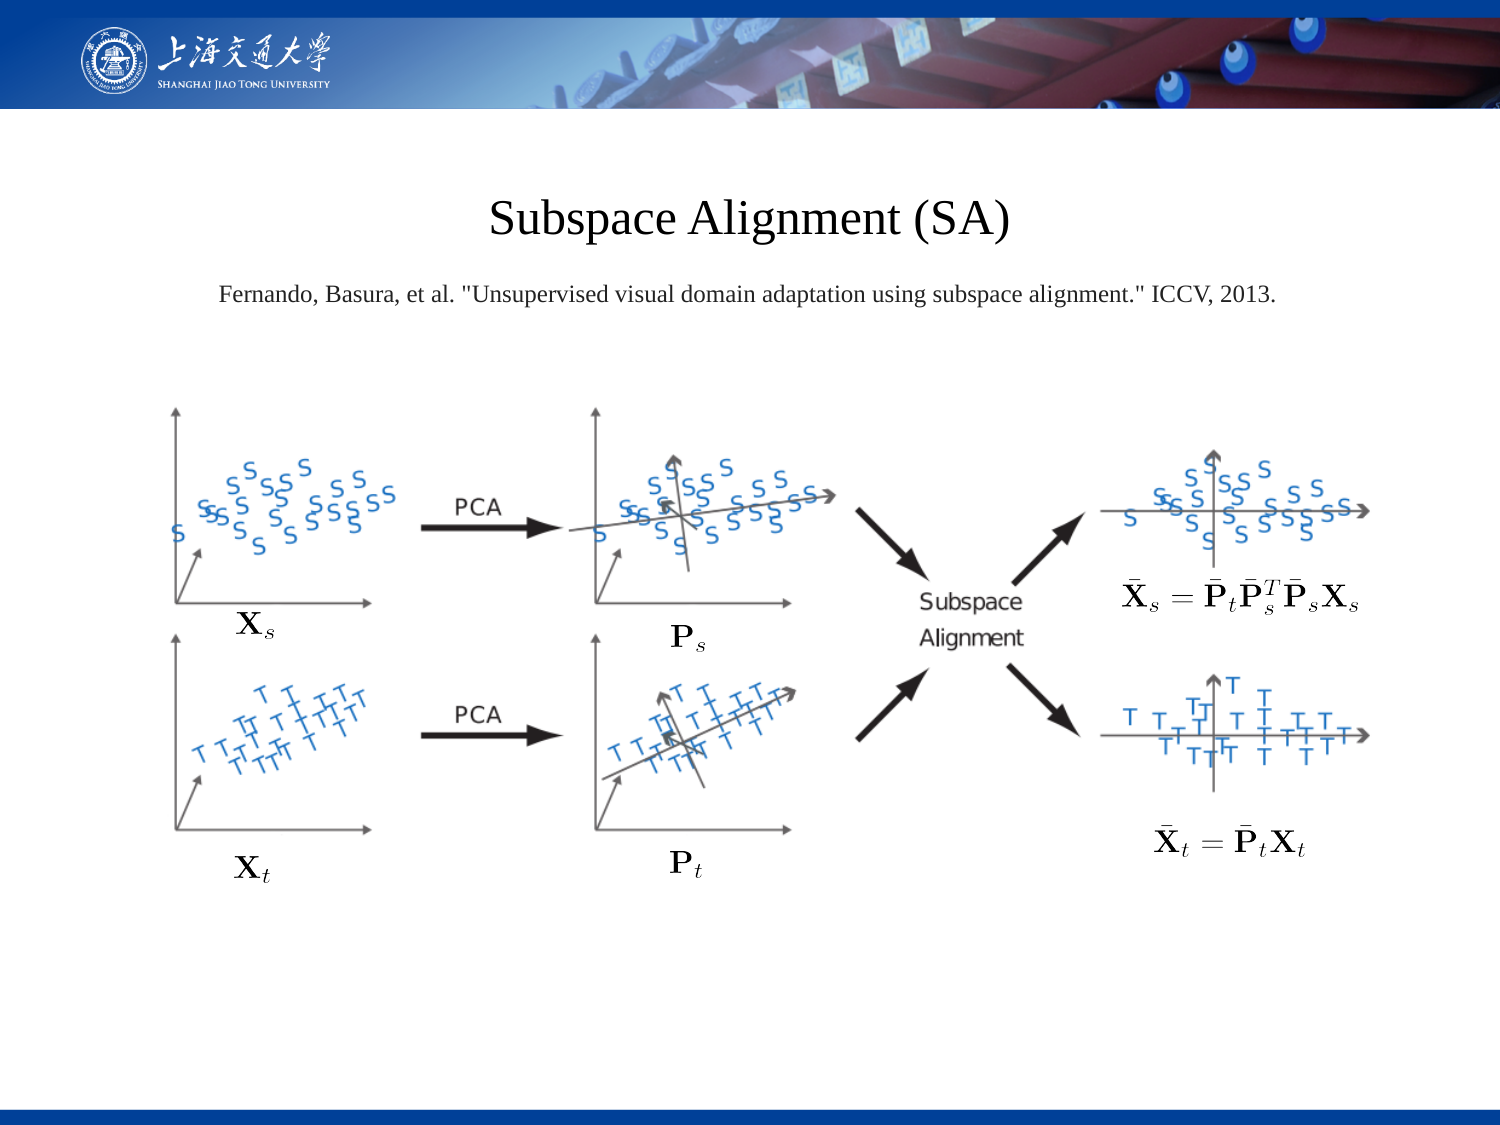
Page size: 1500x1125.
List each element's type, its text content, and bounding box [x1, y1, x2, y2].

text_box Subspace Alignment (SA) [473, 177, 1027, 252]
text_box Fernando, Basura, et al. "Unsupervised visual domain adaptation using subspace alignment." ICCV, 2013. [203, 270, 1305, 303]
picture [154, 303, 1394, 948]
picture [0, 18, 1500, 109]
